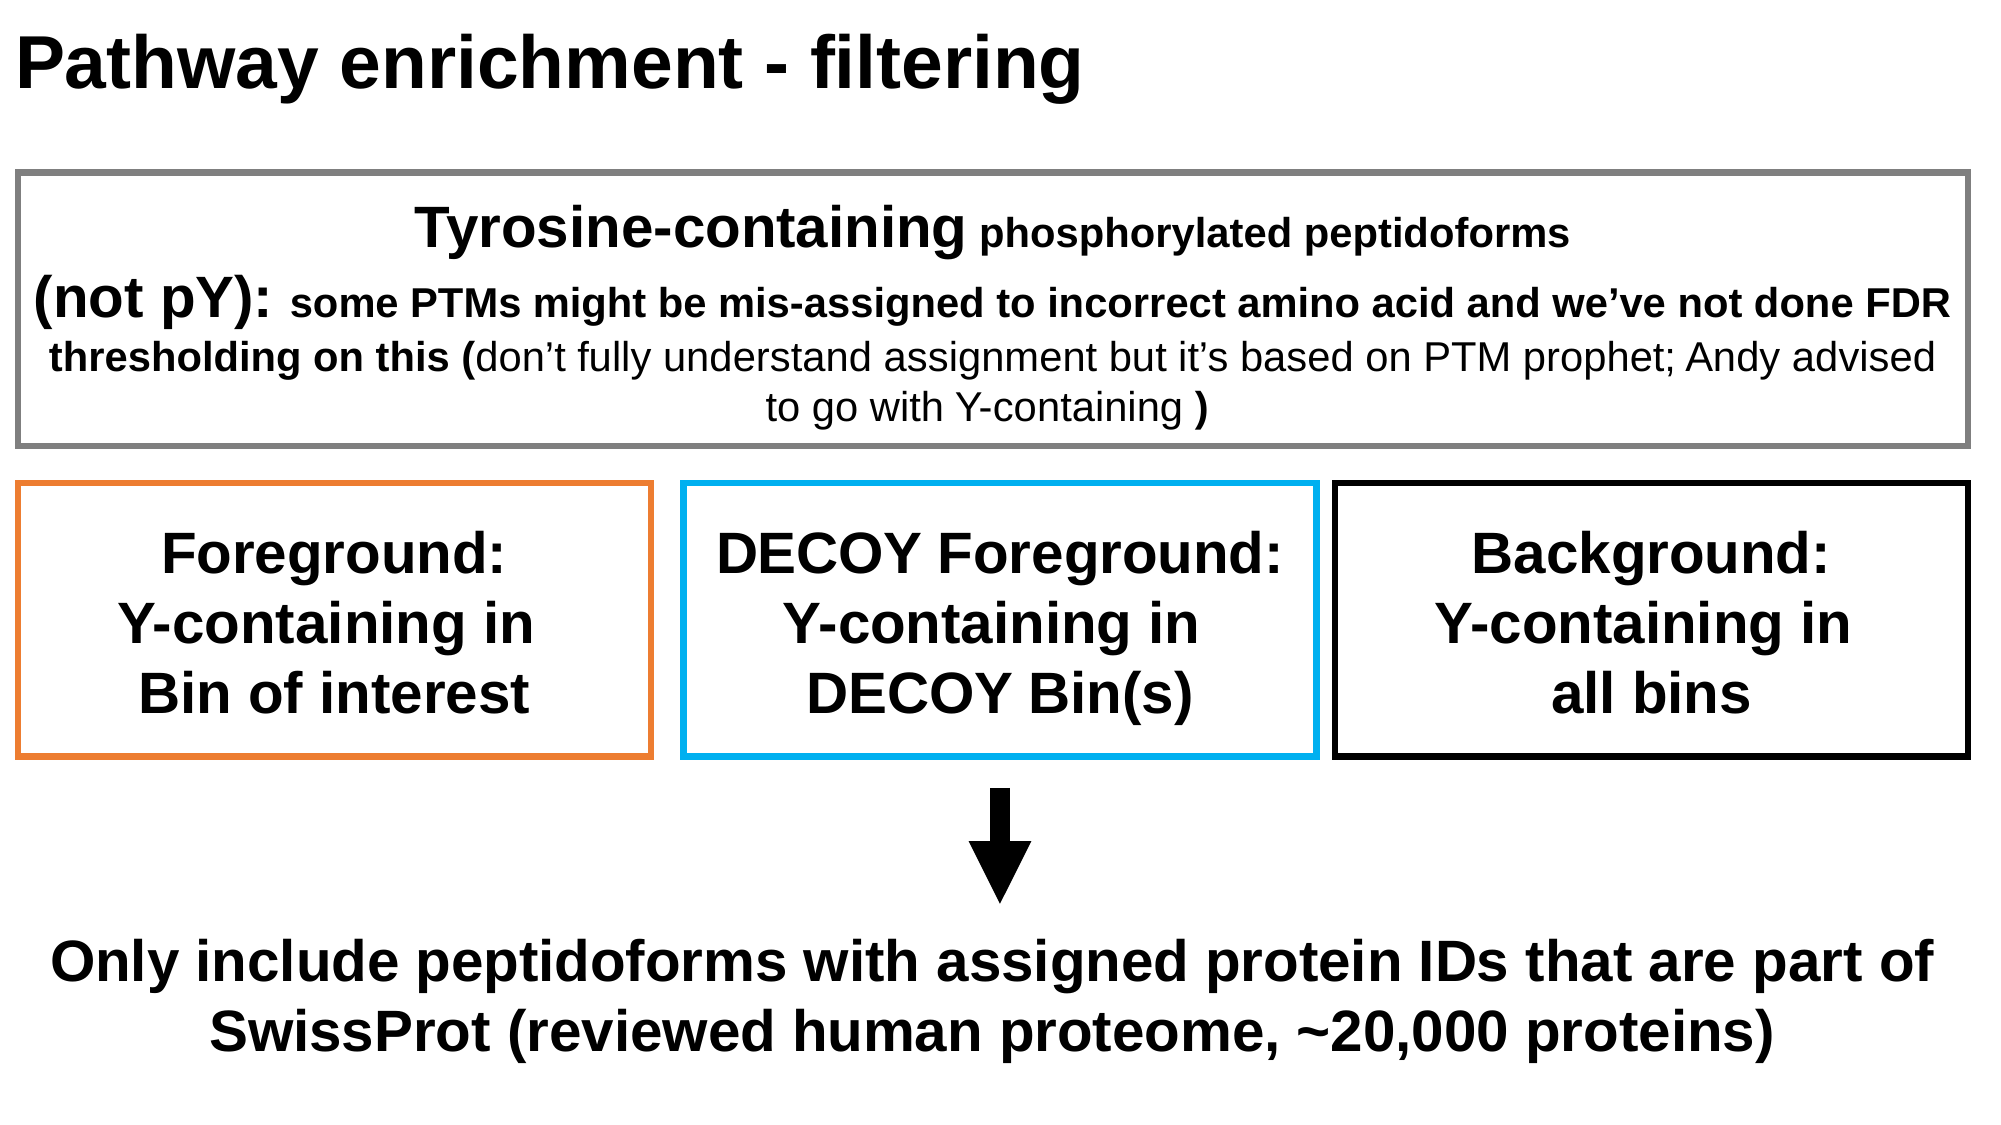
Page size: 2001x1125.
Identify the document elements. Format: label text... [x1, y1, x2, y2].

text_box Foreground: Y-containing in Bin of interest [17, 482, 652, 758]
text_box Tyrosine-containing phosphorylated peptidoforms (not pY): some PTMs might be mis-assigned to incorrect amino acid and we’ve not done FDR thresholding on this (don’t fully understand assignment but it’s based on PTM prophet; Andy advised to go with Y-containing ) [17, 174, 1969, 447]
text_box DECOY Foreground: Y-containing in DECOY Bin(s) [682, 482, 1318, 758]
text_box Background: Y-containing in all bins [1334, 482, 1969, 758]
text_box Only include peptidoforms with assigned protein IDs that are part of SwissProt (reviewed human proteome, ~20,000 proteins) [17, 855, 1969, 1125]
text_box Pathway enrichment - filtering [0, 0, 1989, 174]
